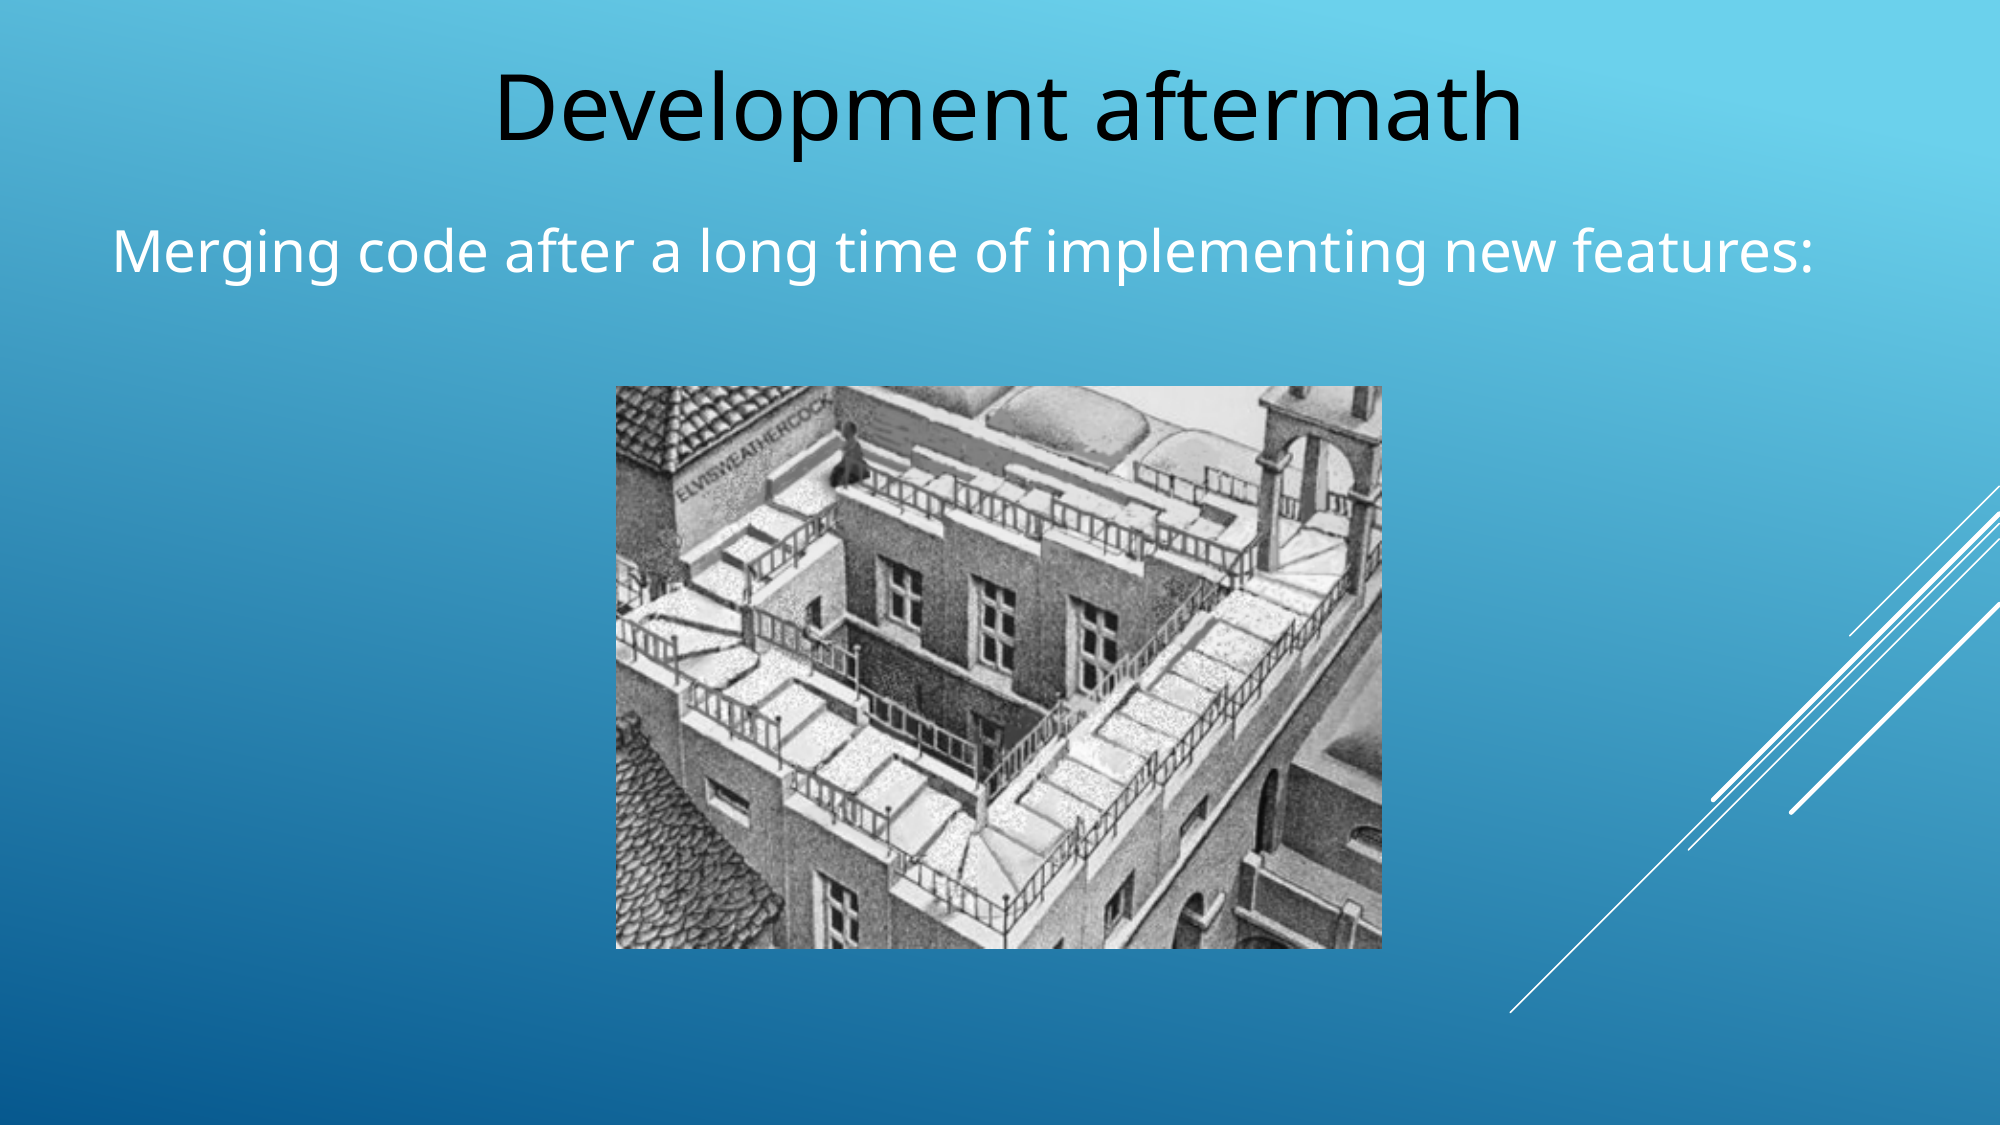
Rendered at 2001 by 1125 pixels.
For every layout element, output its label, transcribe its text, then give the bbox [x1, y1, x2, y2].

text_box Merging code after a long time of implementing new features: [96, 206, 1935, 292]
text_box Development aftermath [84, 40, 1935, 166]
picture [616, 386, 1382, 949]
